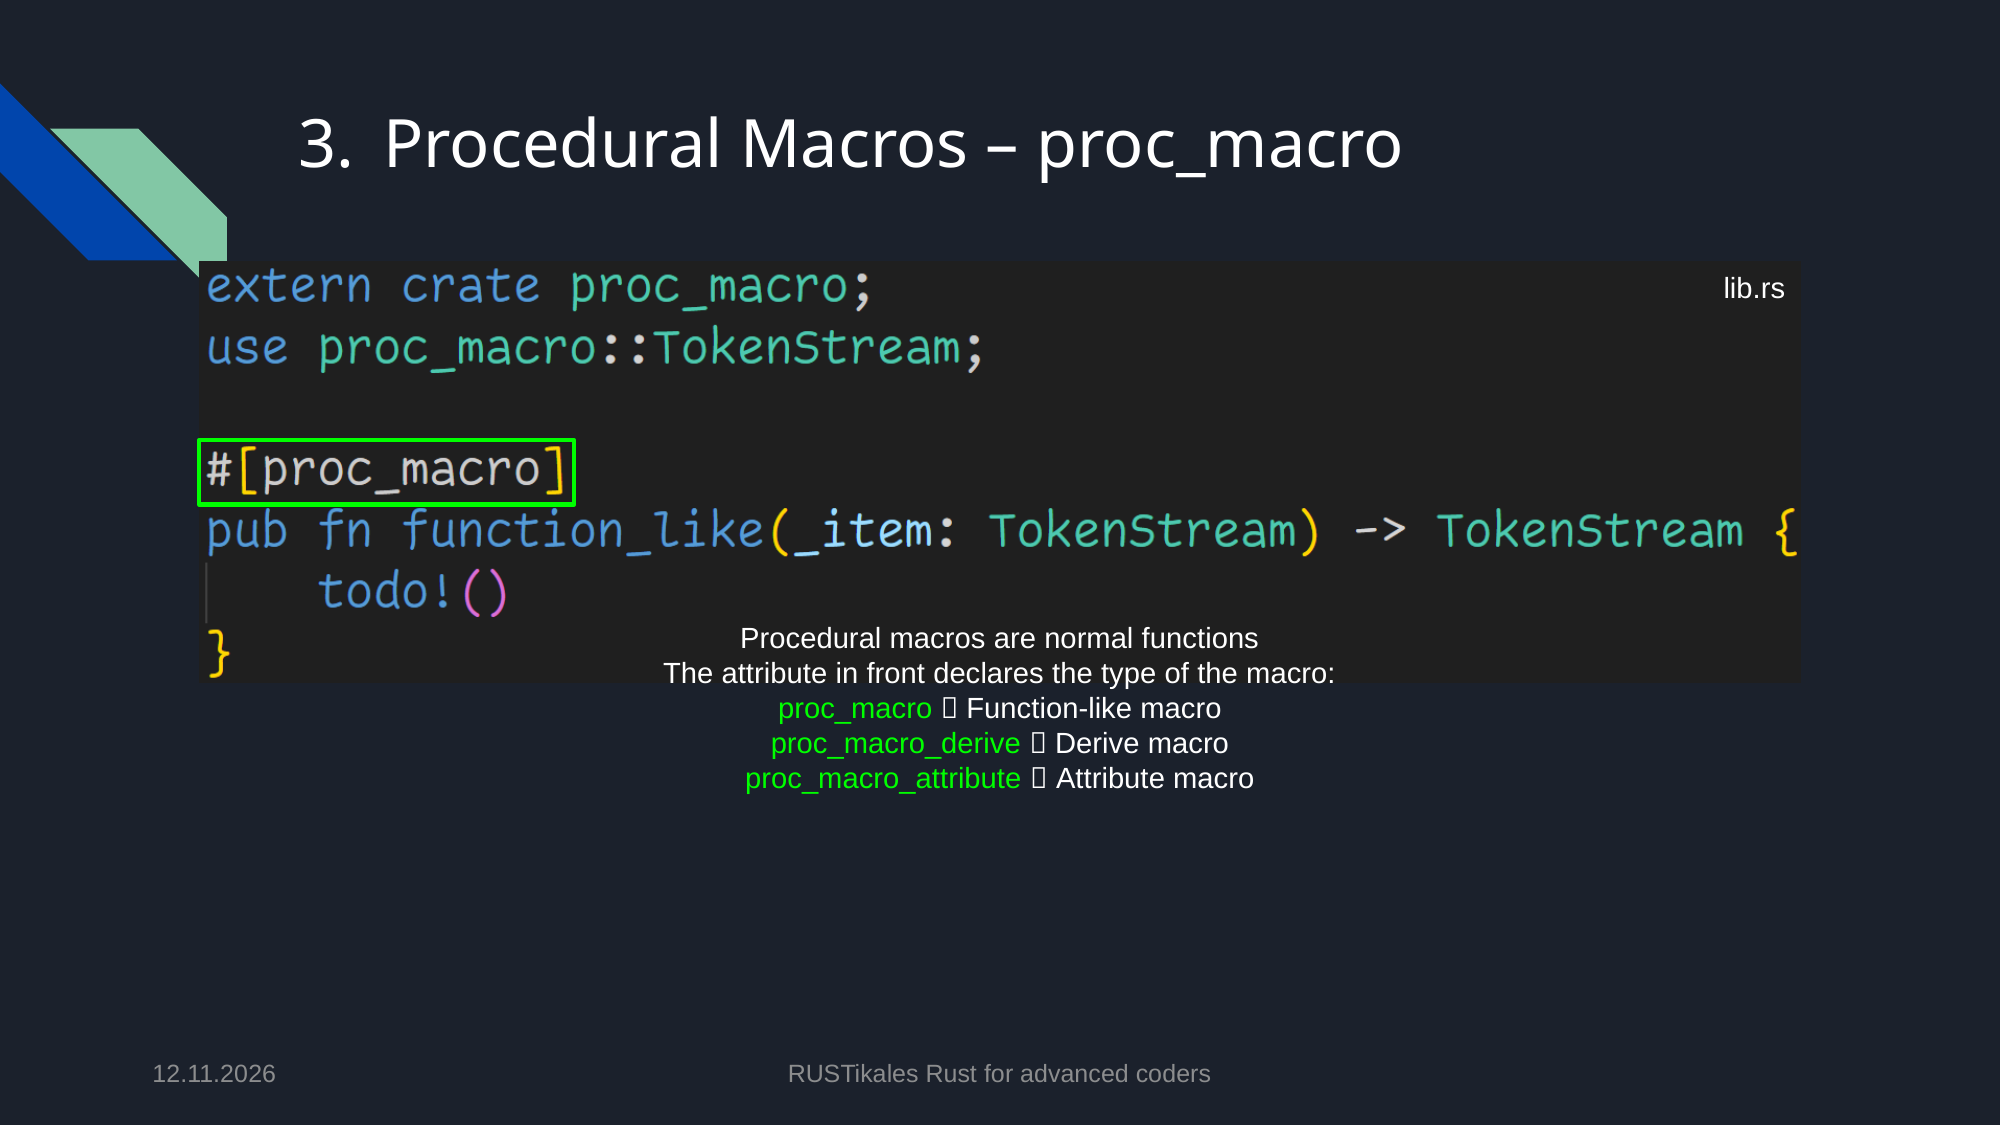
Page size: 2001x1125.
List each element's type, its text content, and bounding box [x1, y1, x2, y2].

footer RUSTikales Rust for advanced coders [662, 1042, 1338, 1103]
title Procedural Macros – proc_macro [283, 86, 1824, 287]
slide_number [137, 1042, 588, 1103]
text_box Procedural macros are normal functions The attribute in front declares the type of the macro: proc_macro  Function-like macro proc_macro_derive  Derive macro proc_macro_attribute  Attribute macro [648, 694, 1352, 802]
picture [198, 261, 1802, 683]
